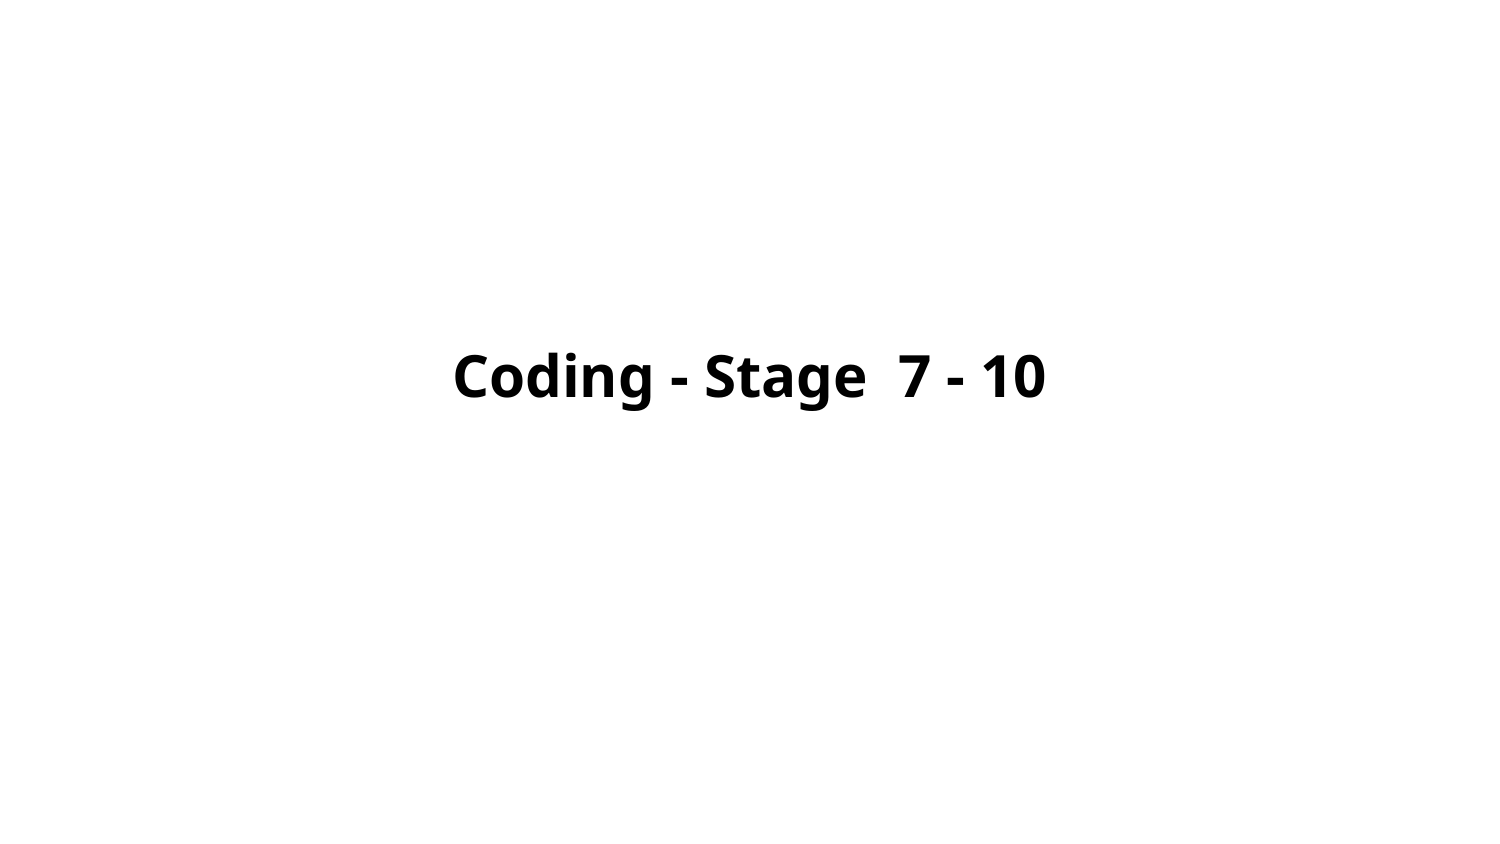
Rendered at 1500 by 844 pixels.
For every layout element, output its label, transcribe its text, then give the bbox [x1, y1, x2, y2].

title Coding - Stage 7 - 10 [51, 323, 1449, 418]
